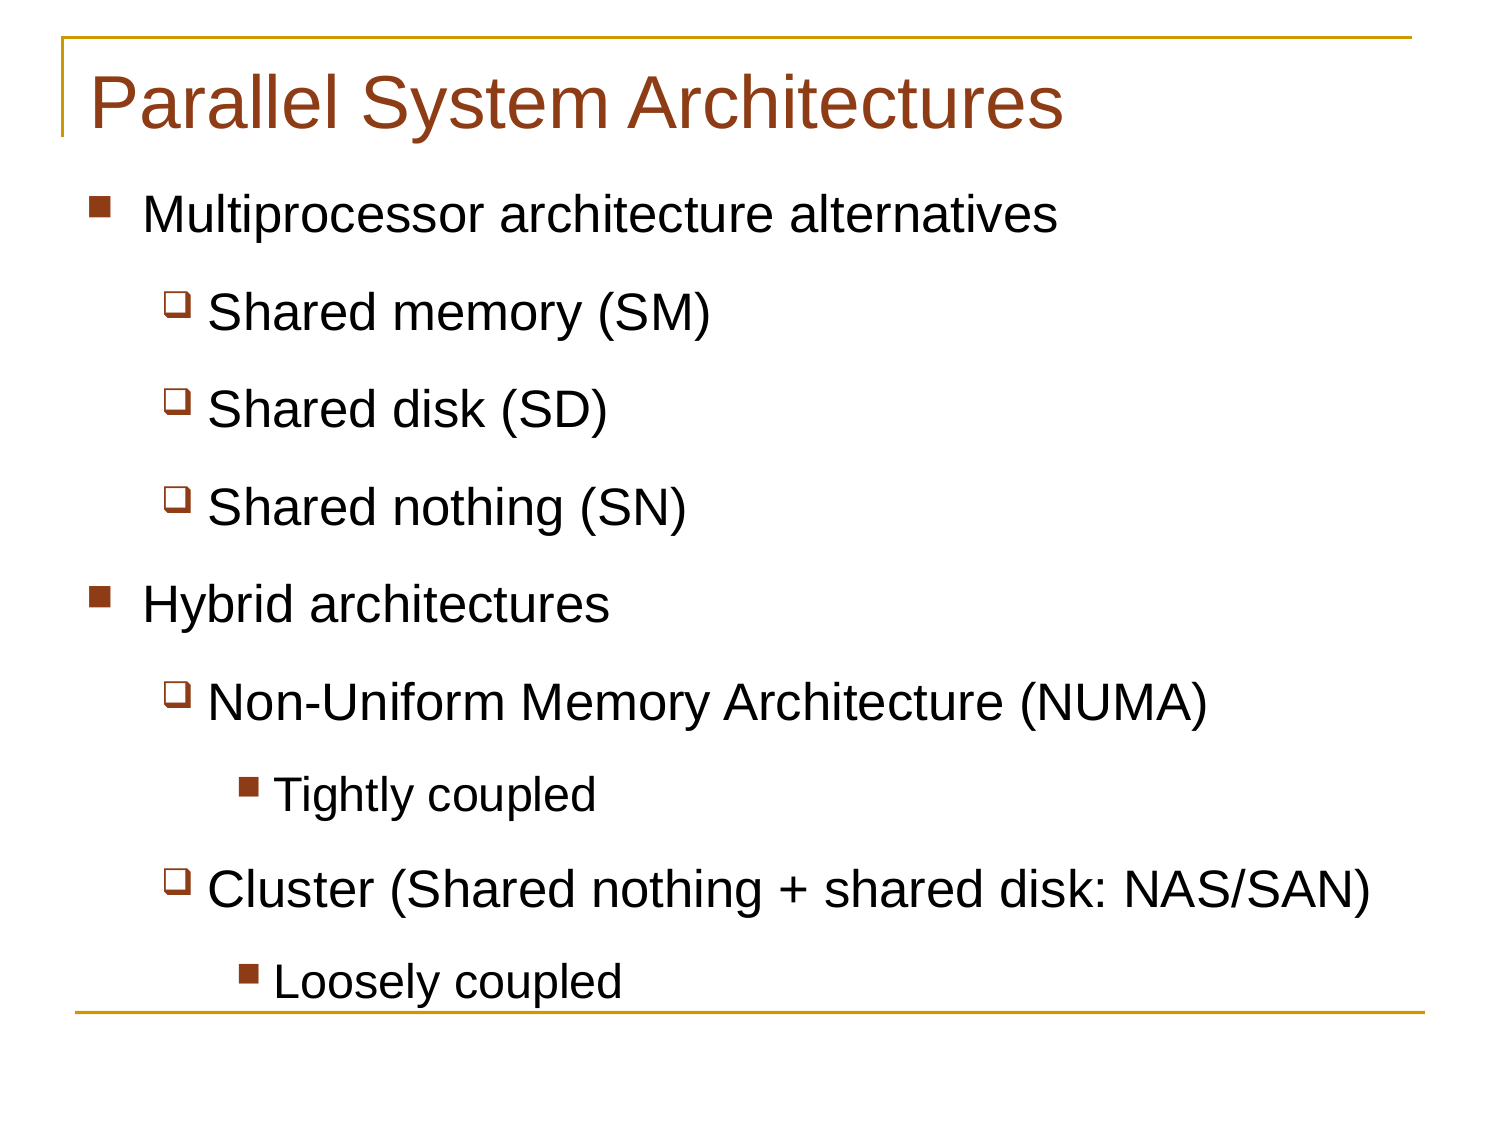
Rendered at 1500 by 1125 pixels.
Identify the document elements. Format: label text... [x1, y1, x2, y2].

title Parallel System Architectures [74, 45, 1426, 172]
list Multiprocessor architecture alternatives Shared memory (SM) Shared disk (SD) Shared nothing (SN) Hybrid architectures Non-Uniform Memory Architecture (NUMA) Tightly coupled Cluster (Shared nothing + shared disk: NAS/SAN) Loosely coupled [70, 172, 1490, 1057]
